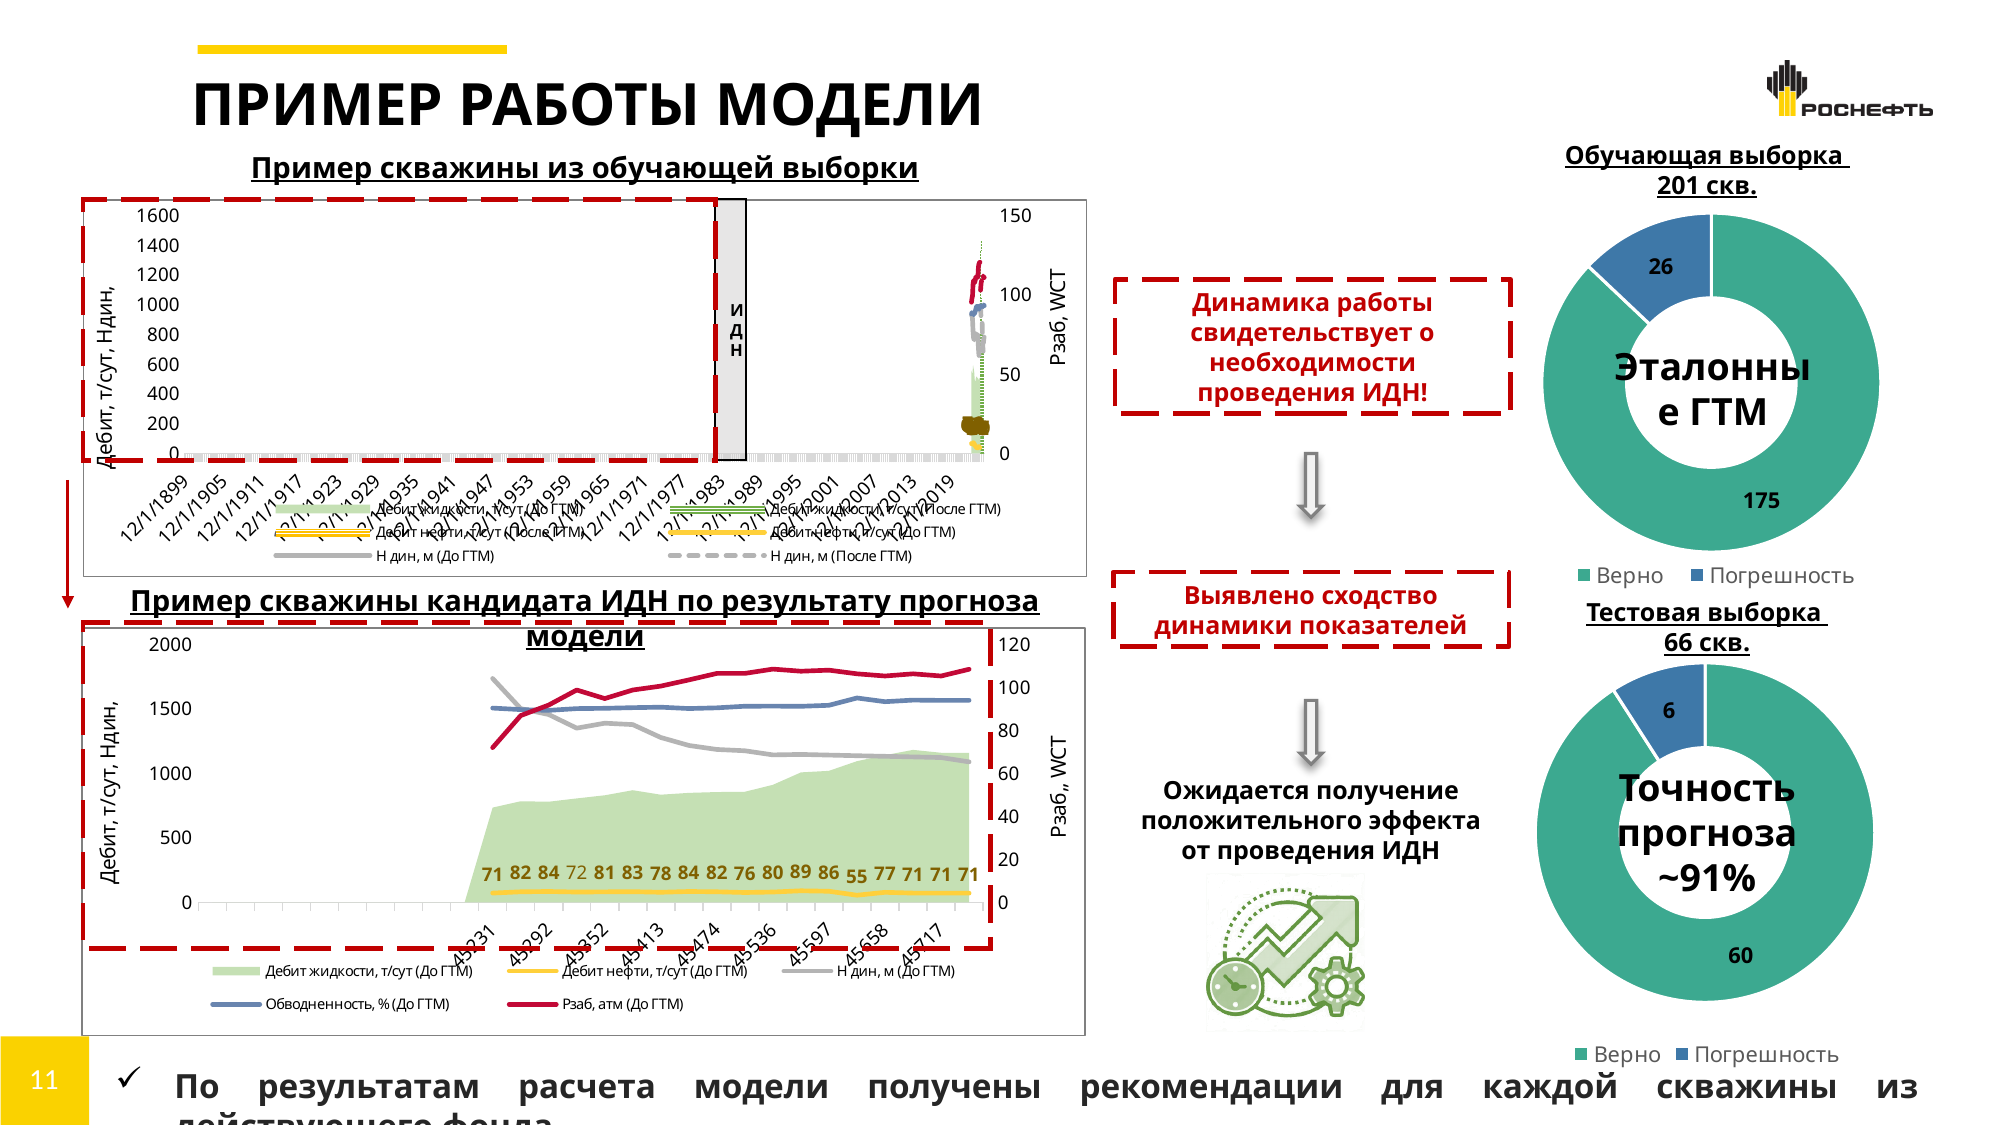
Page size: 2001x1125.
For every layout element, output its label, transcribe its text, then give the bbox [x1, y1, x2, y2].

text_box Пример работы модели [176, 68, 1590, 146]
chart [1455, 165, 2000, 609]
text_box [1296, 698, 1327, 767]
text_box [82, 621, 991, 627]
text_box Ожидается получение положительного эффекта от проведения ИДН [1113, 767, 1414, 872]
text_box [197, 44, 508, 55]
text_box Пример скважины из обучающей выборки [82, 141, 1088, 192]
chart [81, 627, 1086, 1037]
text_box [1296, 451, 1327, 520]
text_box Динамика работы свидетельствует о необходимости проведения ИДН! [1114, 279, 1455, 414]
text_box Выявлено сходство динамики показателей [1113, 572, 1509, 647]
picture [1206, 873, 1365, 1032]
picture [1767, 60, 1933, 116]
chart [82, 199, 1088, 578]
text_box Пример скважины кандидата ИДН по результату прогноза модели [82, 578, 1088, 660]
text_box По результатам расчета модели получены рекомендации для каждой скважины из действующего фонда [100, 1057, 1936, 1125]
chart [1414, 611, 2000, 1075]
text_box Обучающая выборка 201 скв. [1537, 131, 1878, 165]
